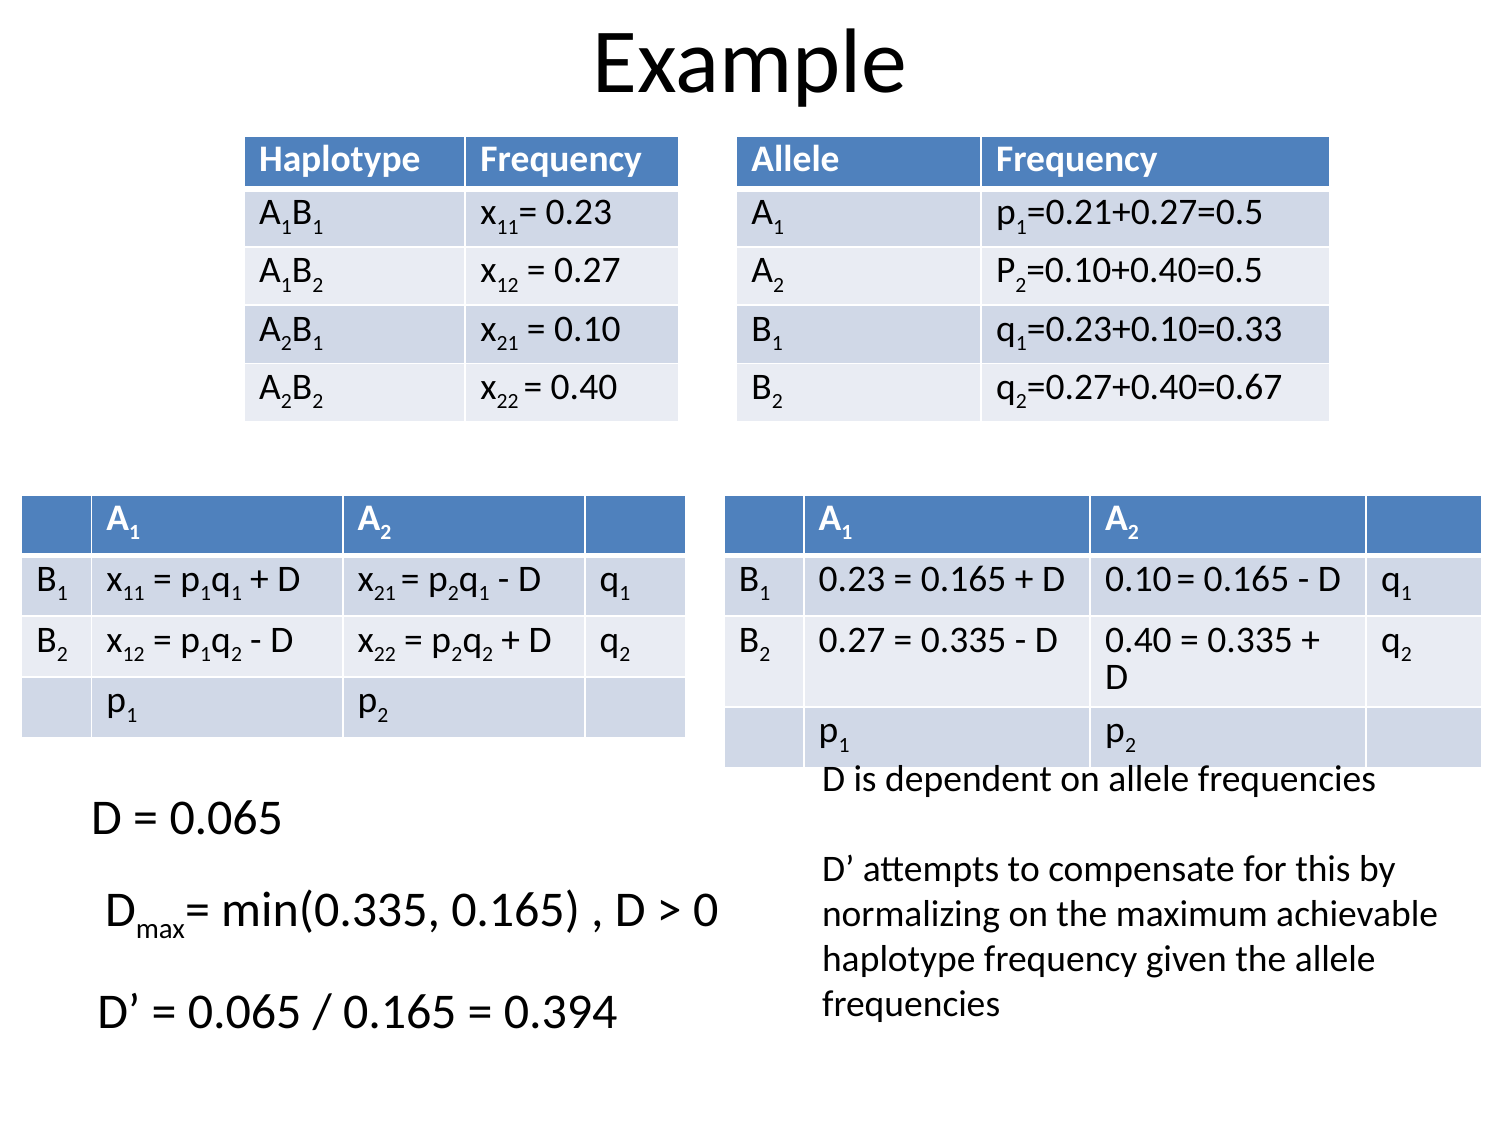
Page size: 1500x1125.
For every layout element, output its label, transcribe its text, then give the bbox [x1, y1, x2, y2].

table_cell p1 [92, 678, 342, 737]
table_cell x12 = p1q2 - D [92, 617, 342, 676]
table_header Haplotype [245, 137, 464, 186]
text_box D = 0.065 [76, 777, 298, 853]
table_cell 0.27 = 0.335 - D [805, 617, 1089, 706]
table_header [586, 496, 685, 553]
text_box D’ = 0.065 / 0.165 = 0.394 [82, 970, 633, 1046]
table_header [725, 496, 803, 553]
table_cell x22 = 0.40 [466, 364, 678, 421]
table_cell [586, 678, 685, 737]
table_cell B1 [737, 306, 980, 363]
table_cell p2 [1091, 708, 1365, 747]
table_cell B2 [737, 364, 980, 421]
table_cell 0.10 = 0.165 - D [1091, 558, 1365, 615]
table_cell [725, 708, 803, 767]
table_cell B1 [725, 558, 803, 615]
table_cell 0.23 = 0.165 + D [805, 558, 1089, 615]
table_header A2 [344, 496, 584, 553]
table_header Allele [737, 137, 980, 186]
table_cell q2=0.27+0.40=0.67 [982, 364, 1329, 421]
table_cell B1 [22, 558, 91, 615]
table_header Frequency [982, 137, 1329, 186]
table_cell q1 [586, 558, 685, 615]
table_cell [22, 678, 91, 737]
table_cell q1=0.23+0.10=0.33 [982, 306, 1329, 363]
table_cell A1B2 [245, 248, 464, 304]
table_header A2 [1091, 496, 1365, 553]
table_cell x11 = p1q1 + D [92, 558, 342, 615]
table_cell q2 [586, 617, 685, 676]
table_cell x22 = p2q2 + D [344, 617, 584, 676]
table_cell q1 [1367, 558, 1481, 615]
table_header A1 [92, 496, 342, 553]
table_cell [1367, 708, 1481, 767]
text_box Dmax= min(0.335, 0.165) , D > 0 [90, 868, 734, 952]
table_cell x12 = 0.27 [466, 248, 678, 304]
table_cell A1 [737, 192, 980, 246]
table_cell A1B1 [245, 192, 464, 246]
table_header [1367, 496, 1481, 553]
title Example [75, 0, 1425, 150]
table_cell q2 [1367, 617, 1481, 706]
table_cell B2 [22, 617, 91, 676]
table_cell B2 [725, 617, 803, 706]
table_cell A2B2 [245, 364, 464, 421]
table_cell A2B1 [245, 306, 464, 363]
table_cell 0.40 = 0.335 + D [1091, 617, 1365, 706]
table_cell p1 [805, 708, 1089, 767]
table_cell A2 [737, 248, 980, 304]
table_cell x11= 0.23 [466, 192, 678, 246]
table_header [22, 496, 91, 553]
table_cell P2=0.10+0.40=0.5 [982, 248, 1329, 304]
table_cell x21 = 0.10 [466, 306, 678, 363]
table_header A1 [805, 496, 1089, 553]
table_cell p2 [344, 678, 584, 737]
table_header Frequency [466, 137, 678, 186]
table_cell x21 = p2q1 - D [344, 558, 584, 615]
text_box D is dependent on allele frequencies D’ attempts to compensate for this by normalizing on the maximum achievable haplotype frequency given the allele frequencies [807, 747, 1454, 1032]
table_cell p1=0.21+0.27=0.5 [982, 192, 1329, 246]
